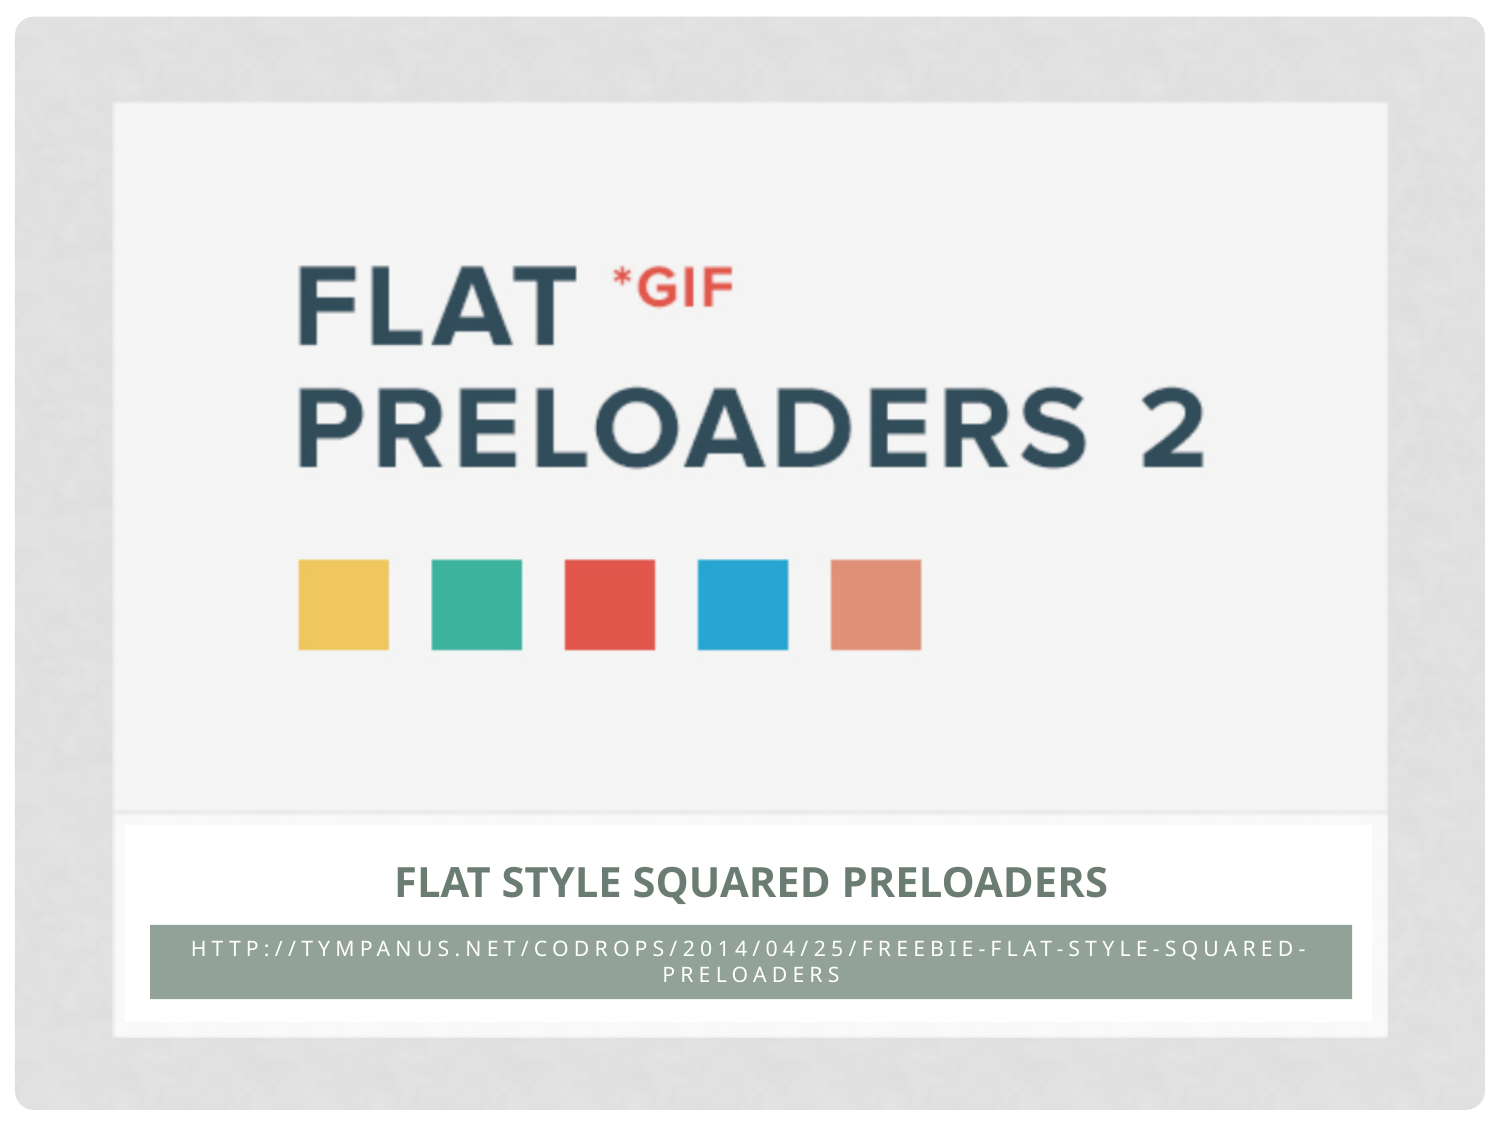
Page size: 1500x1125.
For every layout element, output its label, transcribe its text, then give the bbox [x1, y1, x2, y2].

list http://tympanus.net/codrops/2014/04/25/freebie-flat-style-squared-preloaders [156, 927, 1346, 994]
picture [112, 101, 1388, 813]
title Flat Style Squared Preloaders [150, 837, 1353, 924]
